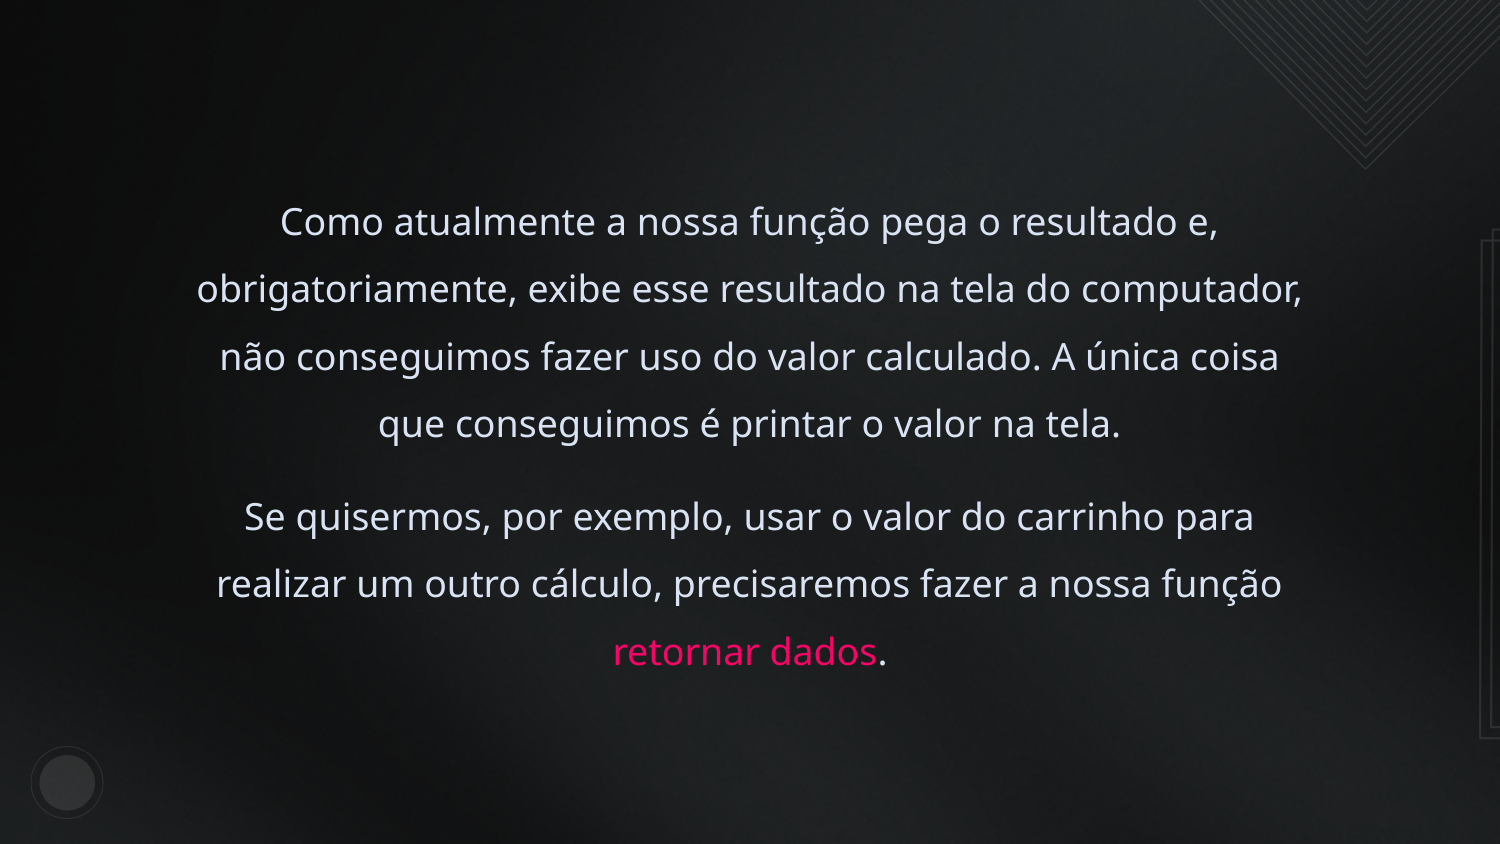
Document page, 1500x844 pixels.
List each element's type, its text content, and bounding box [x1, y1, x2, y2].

text_box Como atualmente a nossa função pega o resultado e, obrigatoriamente, exibe esse resultado na tela do computador, não conseguimos fazer uso do valor calculado. A única coisa que conseguimos é printar o valor na tela. Se quisermos, por exemplo, usar o valor do carrinho para realizar um outro cálculo, precisaremos fazer a nossa função retornar dados. [166, 167, 1334, 681]
picture [0, 0, 1500, 844]
